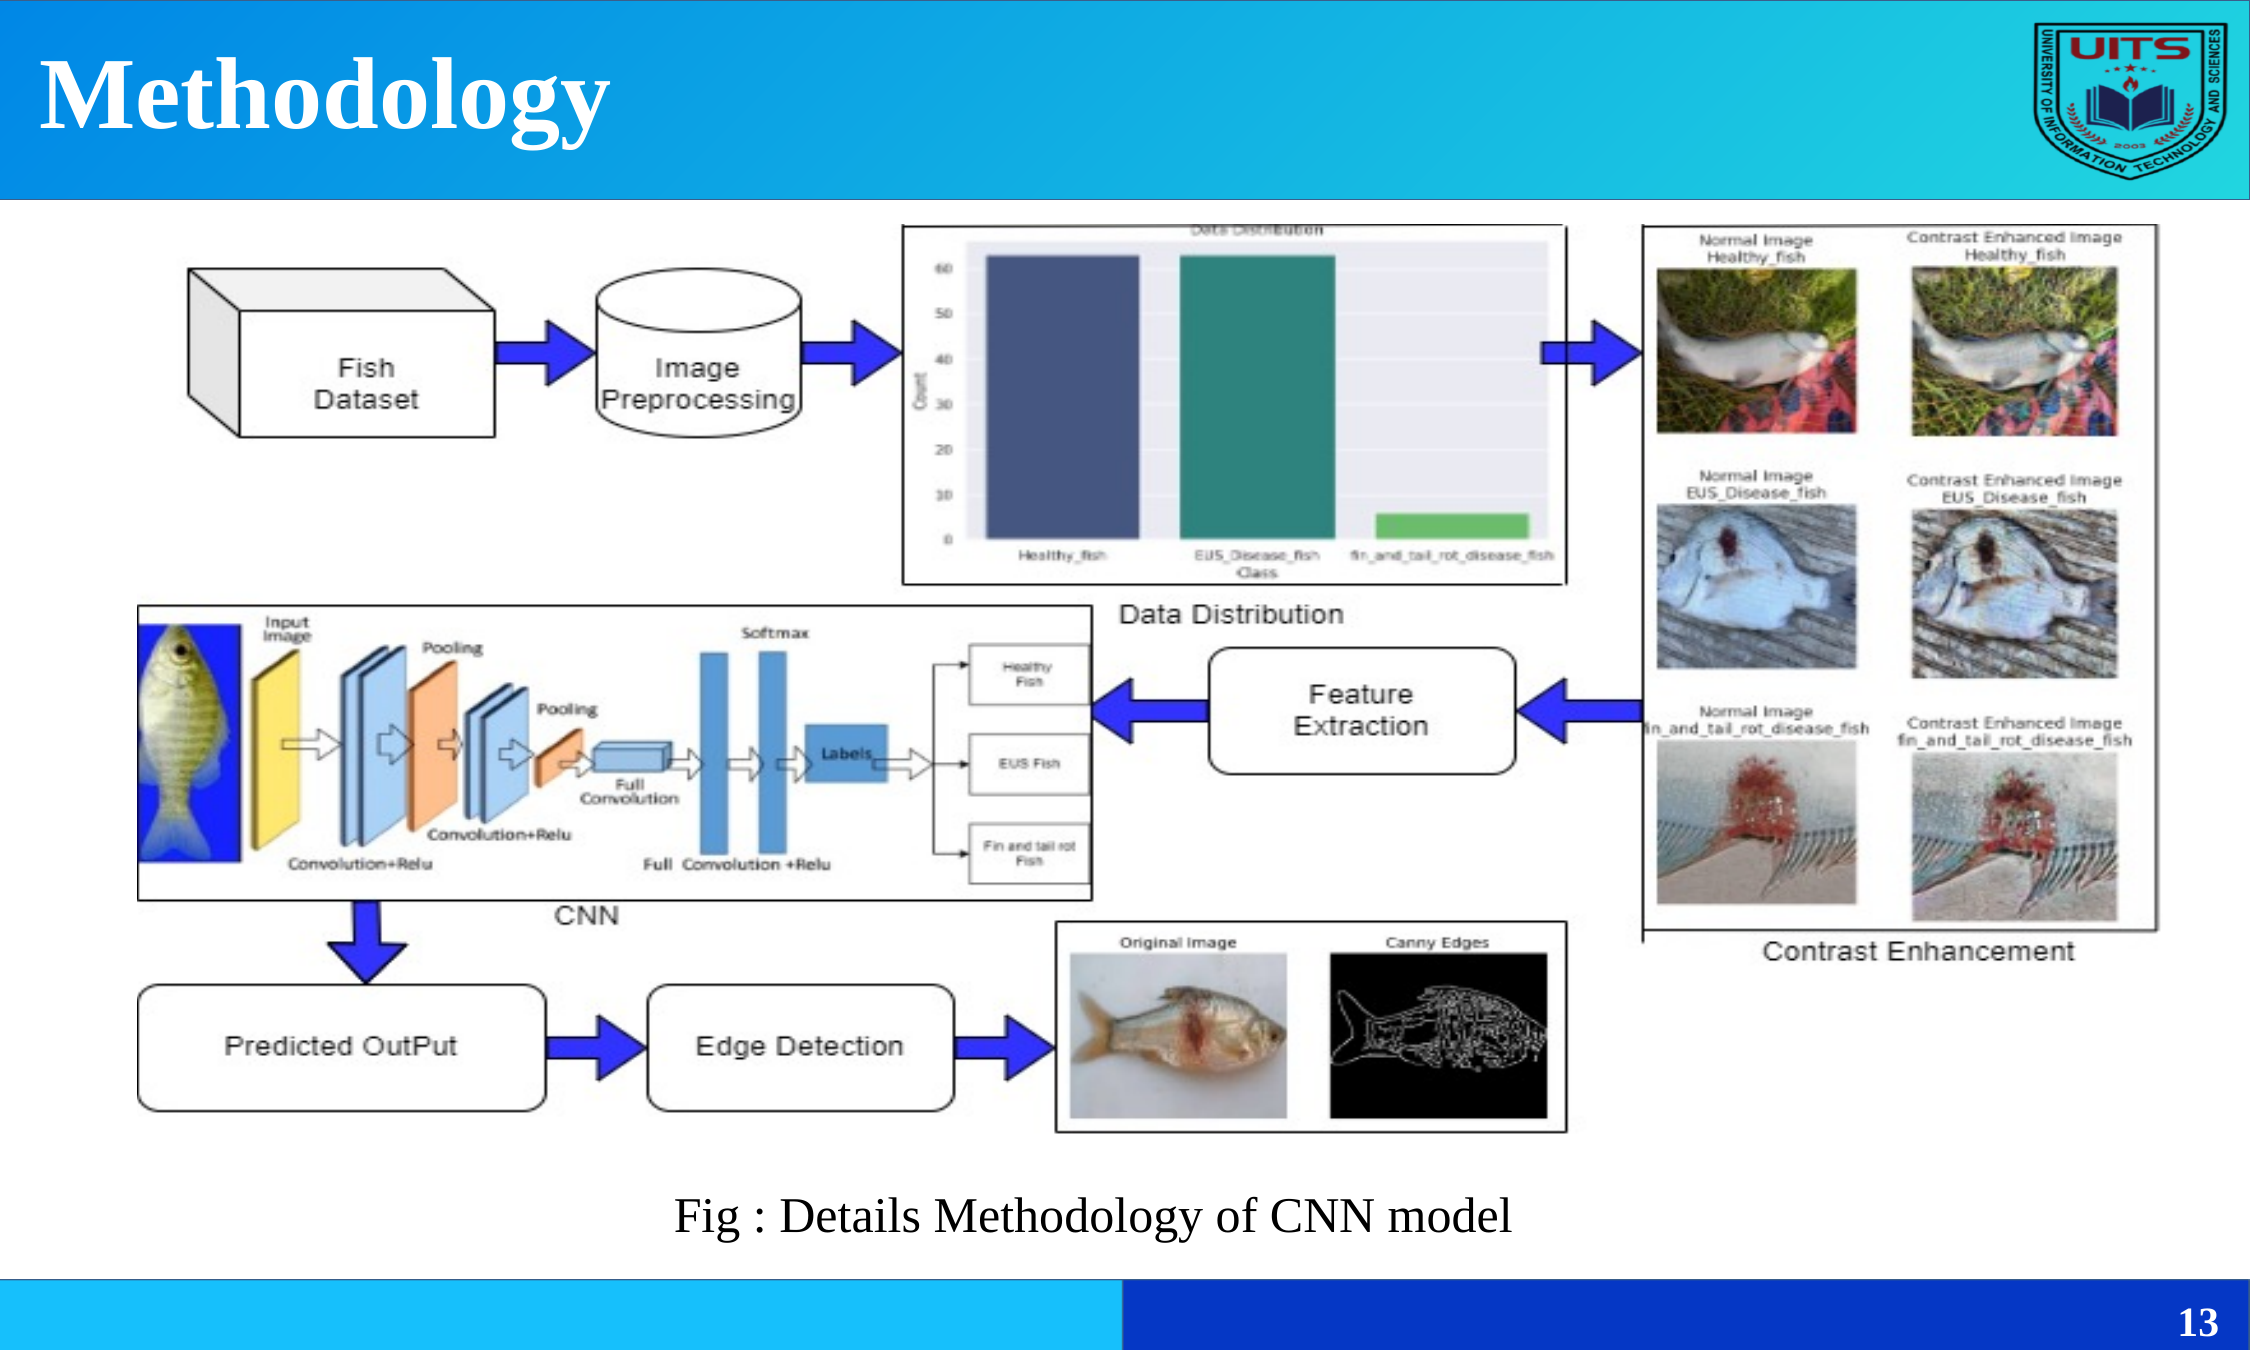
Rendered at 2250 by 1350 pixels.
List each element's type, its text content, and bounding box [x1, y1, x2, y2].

text_box Fig : Details Methodology of CNN model [349, 1175, 1838, 1251]
text_box Methodology [18, 15, 1051, 159]
text_box [0, 0, 2250, 202]
picture [1999, 14, 2250, 188]
picture [137, 224, 2163, 1138]
picture [0, 1278, 2250, 1350]
